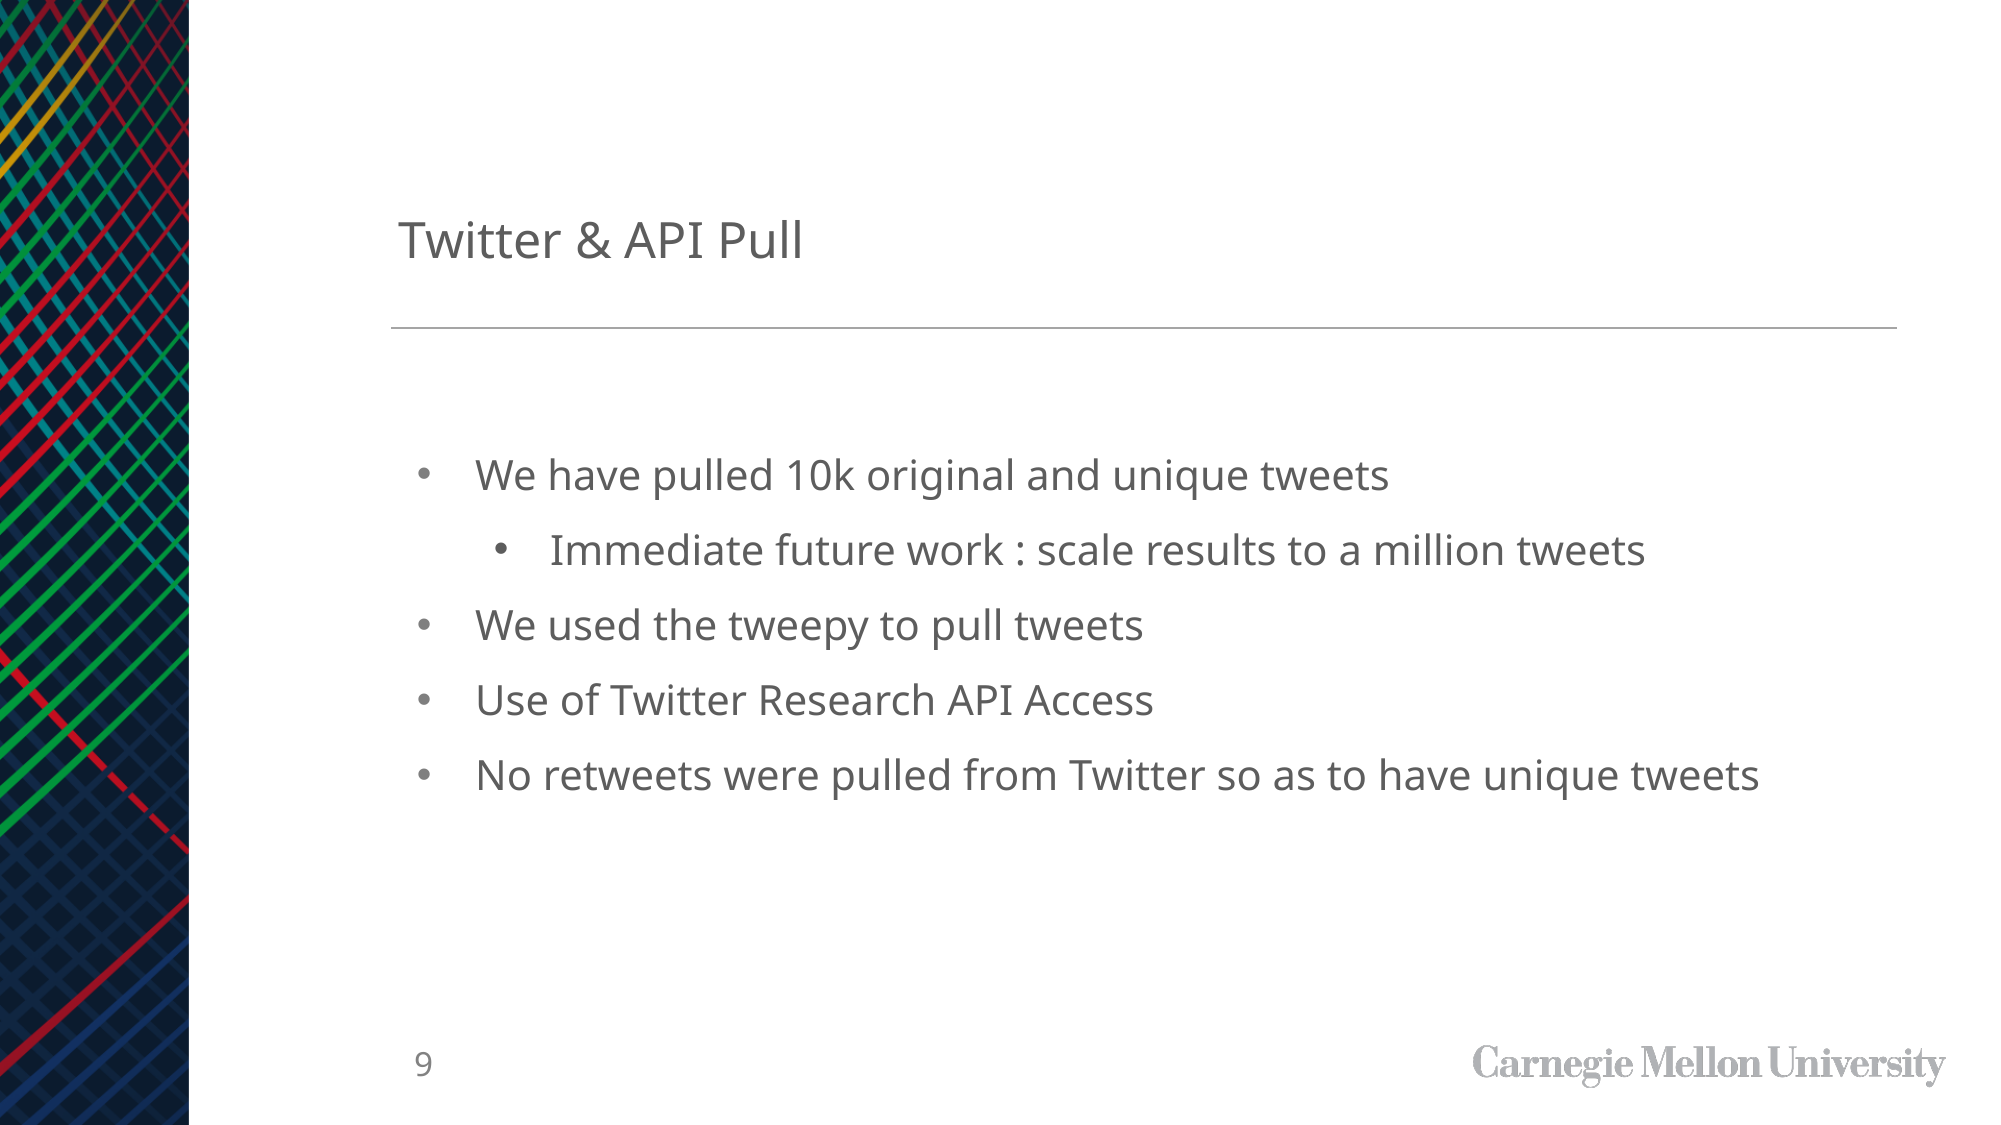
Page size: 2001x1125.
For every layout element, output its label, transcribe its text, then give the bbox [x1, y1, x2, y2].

list We have pulled 10k original and unique tweets Immediate future work : scale results to a million tweets We used the tweepy to pull tweets Use of Twitter Research API Access No retweets were pulled from Twitter so as to have unique tweets [392, 415, 1895, 919]
picture [0, 0, 188, 1125]
picture [1473, 1045, 1946, 1088]
slide_number 9 [383, 732, 441, 1125]
list Twitter & API Pull [391, 189, 1663, 296]
